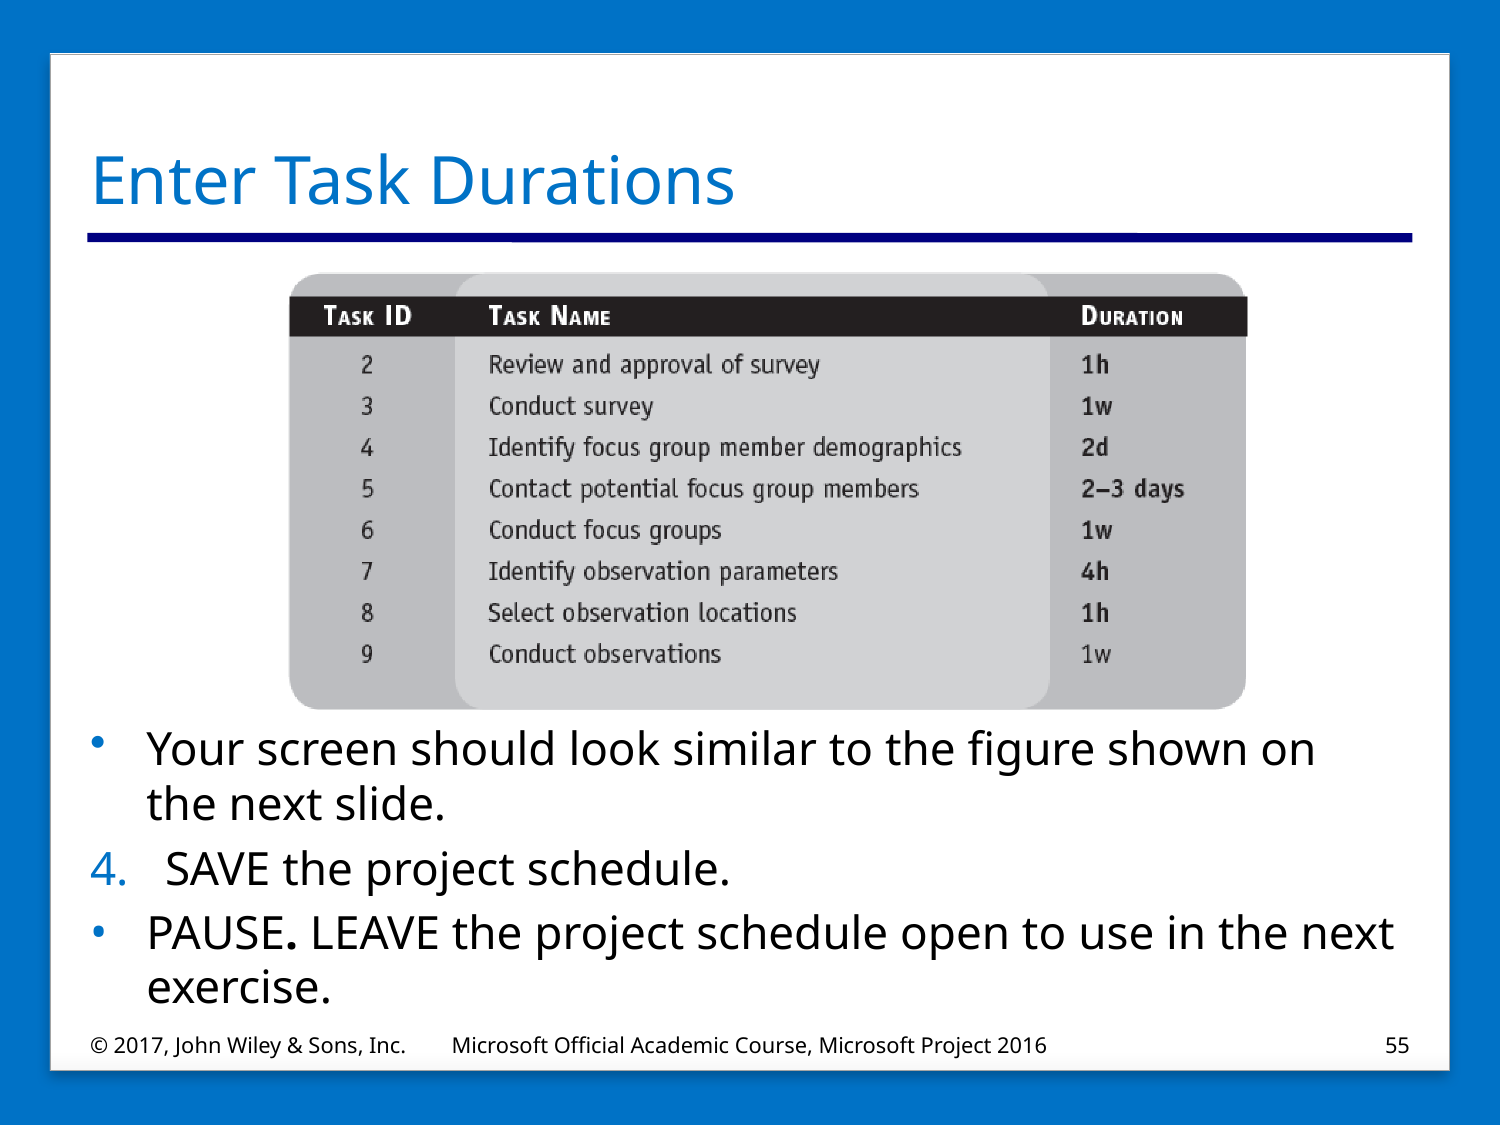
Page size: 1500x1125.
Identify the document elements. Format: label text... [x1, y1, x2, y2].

list Your screen should look similar to the figure shown on the next slide. SAVE the project schedule. PAUSE. LEAVE the project schedule open to use in the next exercise. [75, 712, 1413, 1025]
picture [274, 262, 1251, 714]
slide_number 55 [1074, 1024, 1426, 1103]
footer Microsoft Official Academic Course, Microsoft Project 2016 [431, 1024, 1069, 1103]
slide_number © 2017, John Wiley & Sons, Inc. [74, 1024, 426, 1103]
title Enter Task Durations [74, 74, 1426, 226]
